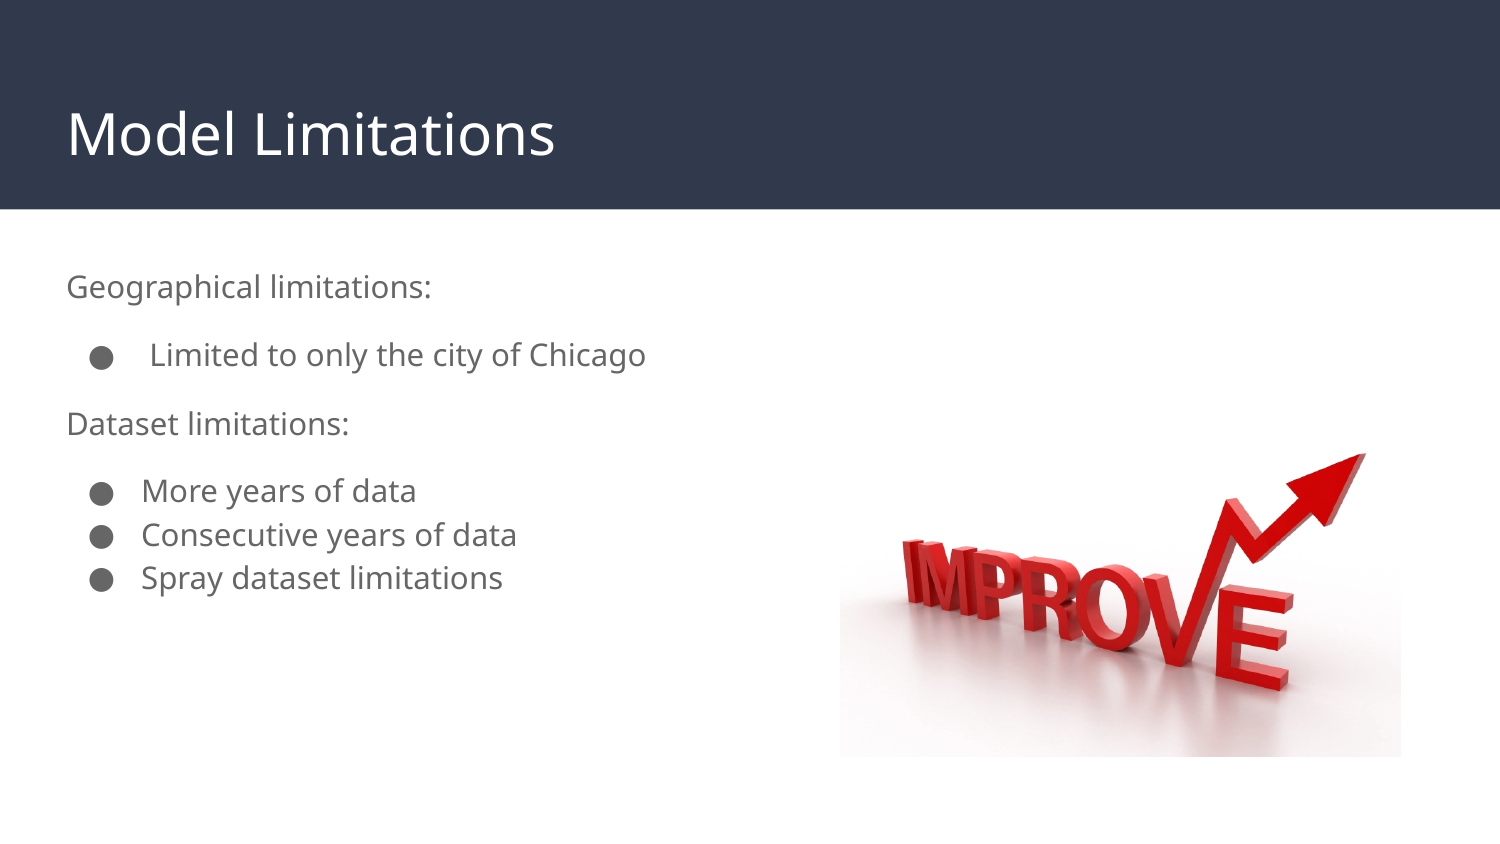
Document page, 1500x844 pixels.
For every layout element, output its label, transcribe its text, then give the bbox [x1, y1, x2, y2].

list Geographical limitations: Limited to only the city of Chicago Dataset limitations: More years of data Consecutive years of data Spray dataset limitations [51, 247, 793, 752]
picture [840, 421, 1401, 758]
title Model Limitations [51, 82, 1449, 185]
